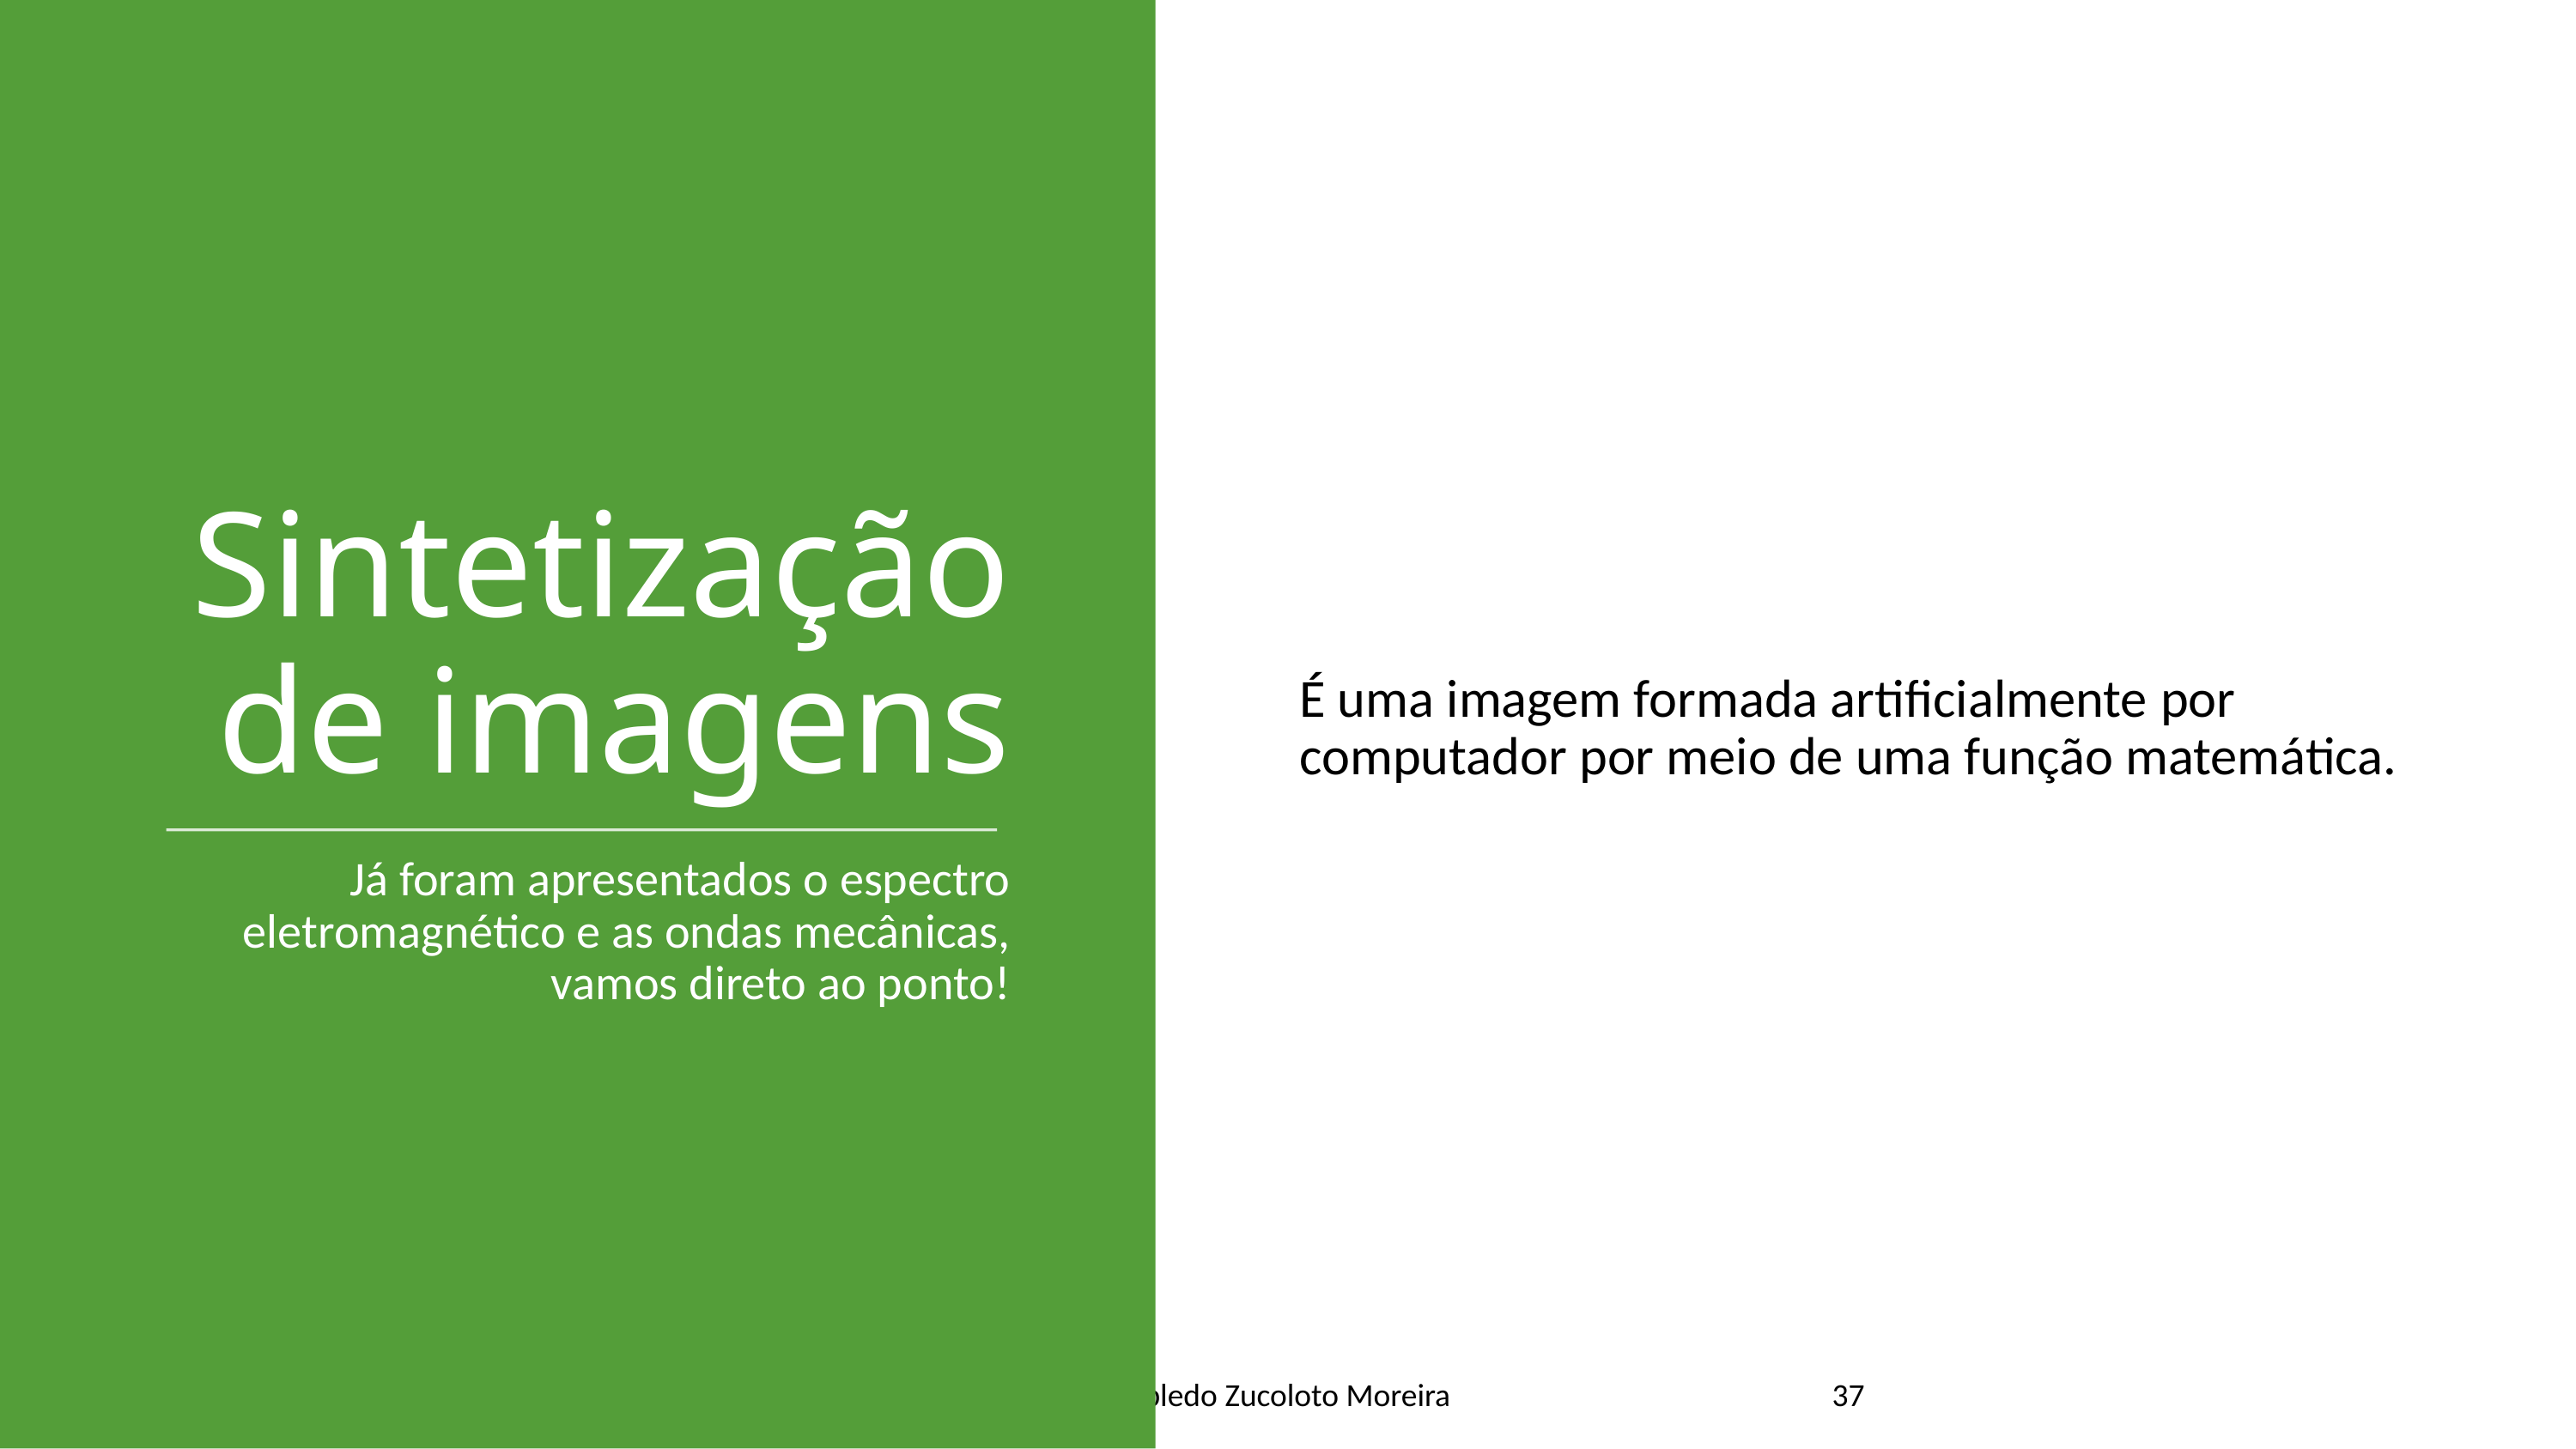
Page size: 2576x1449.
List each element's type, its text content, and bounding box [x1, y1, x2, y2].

text_box [0, 0, 1157, 1449]
text_box É uma imagem formada artificialmente por computador por meio de uma função matemática. [1286, 169, 2428, 1288]
list Já foram apresentados o espectro eletromagnético e as ondas mecânicas, vamos direto ao ponto! [135, 847, 1024, 1314]
slide_number 37 [1819, 1343, 2399, 1420]
title Sintetização de imagens [134, 169, 1024, 811]
footer Prof. Esp. Giuliano Robledo Zucoloto Moreira [853, 1343, 1723, 1420]
